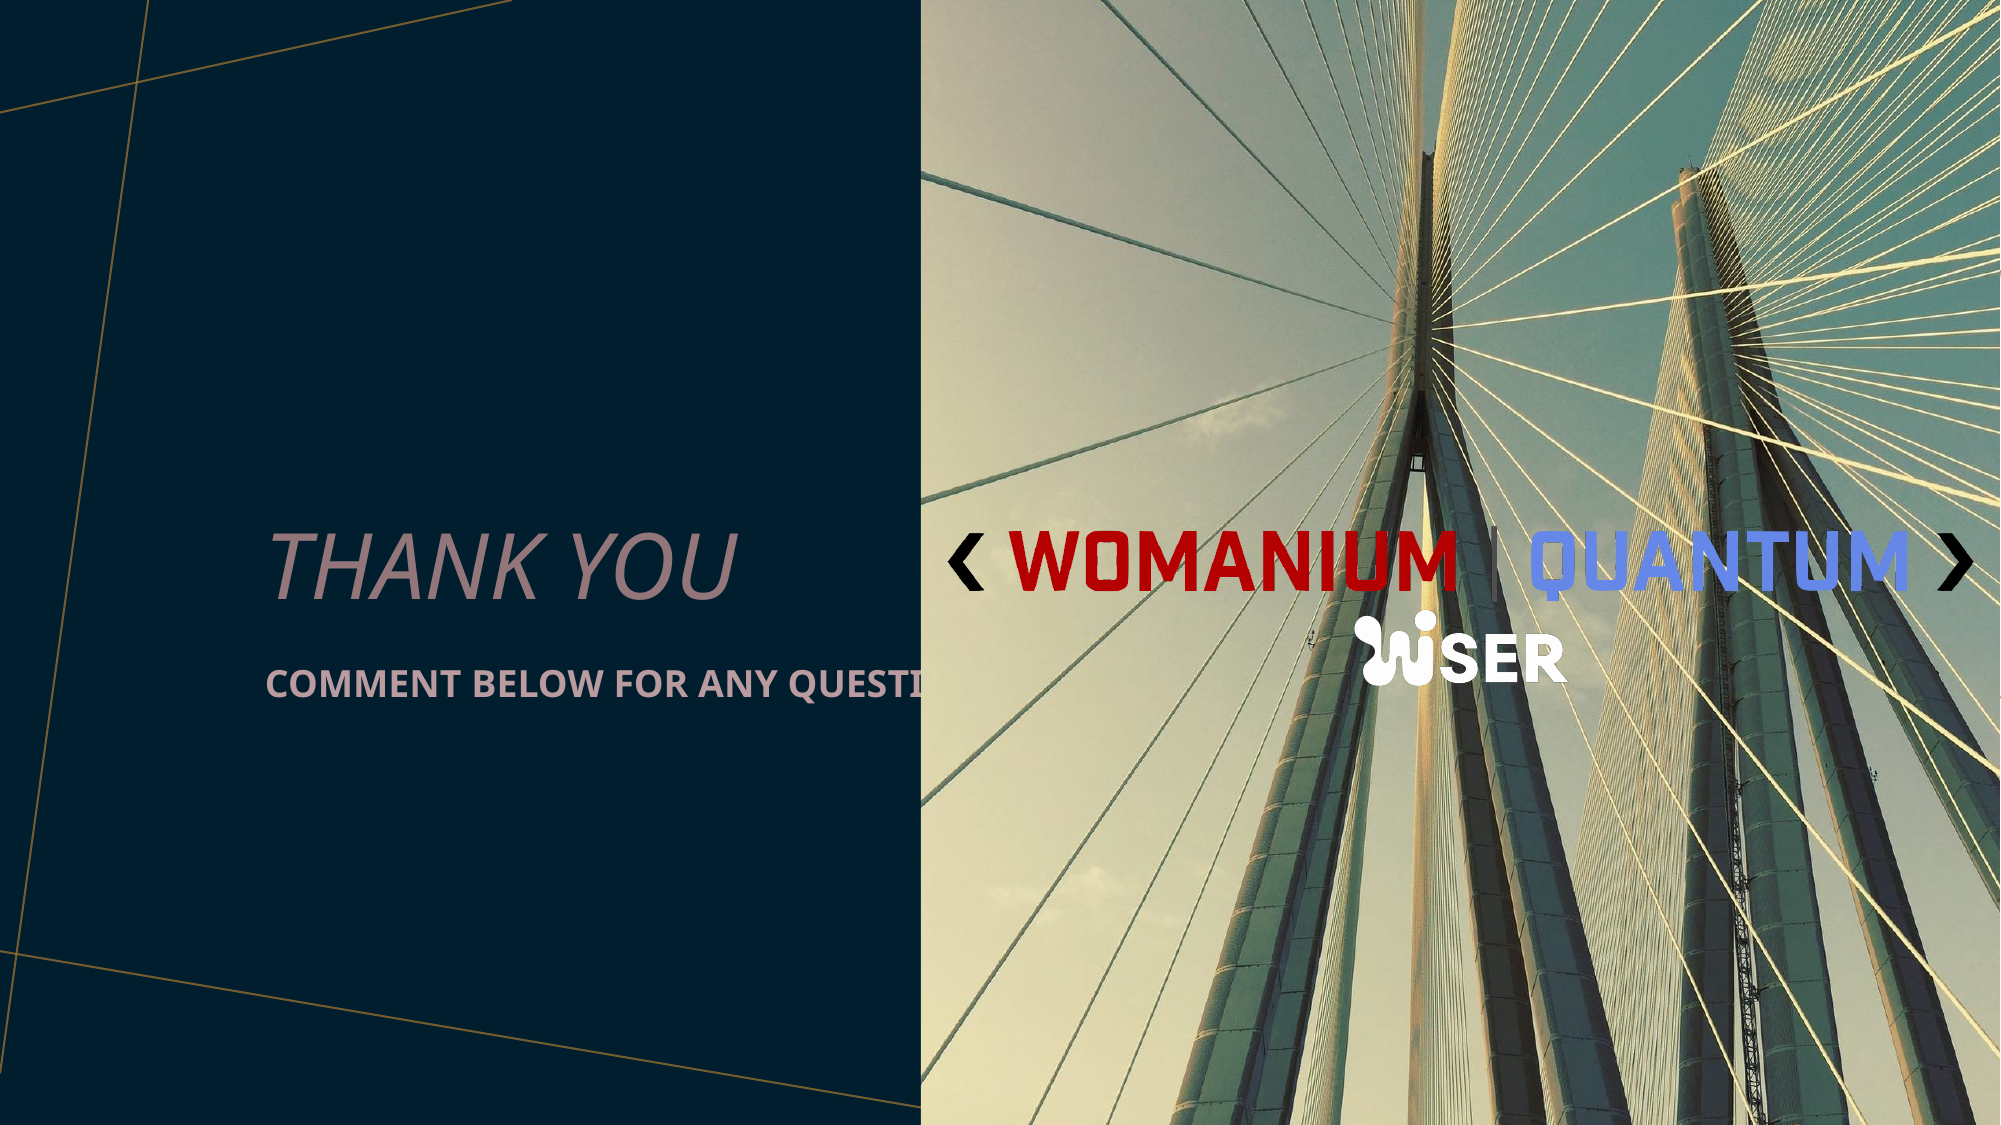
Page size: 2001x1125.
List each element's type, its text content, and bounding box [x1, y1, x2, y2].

title THANK YOU [249, 112, 920, 627]
subtitle Comment below for any questions! [249, 652, 920, 976]
picture [920, 0, 2000, 1125]
